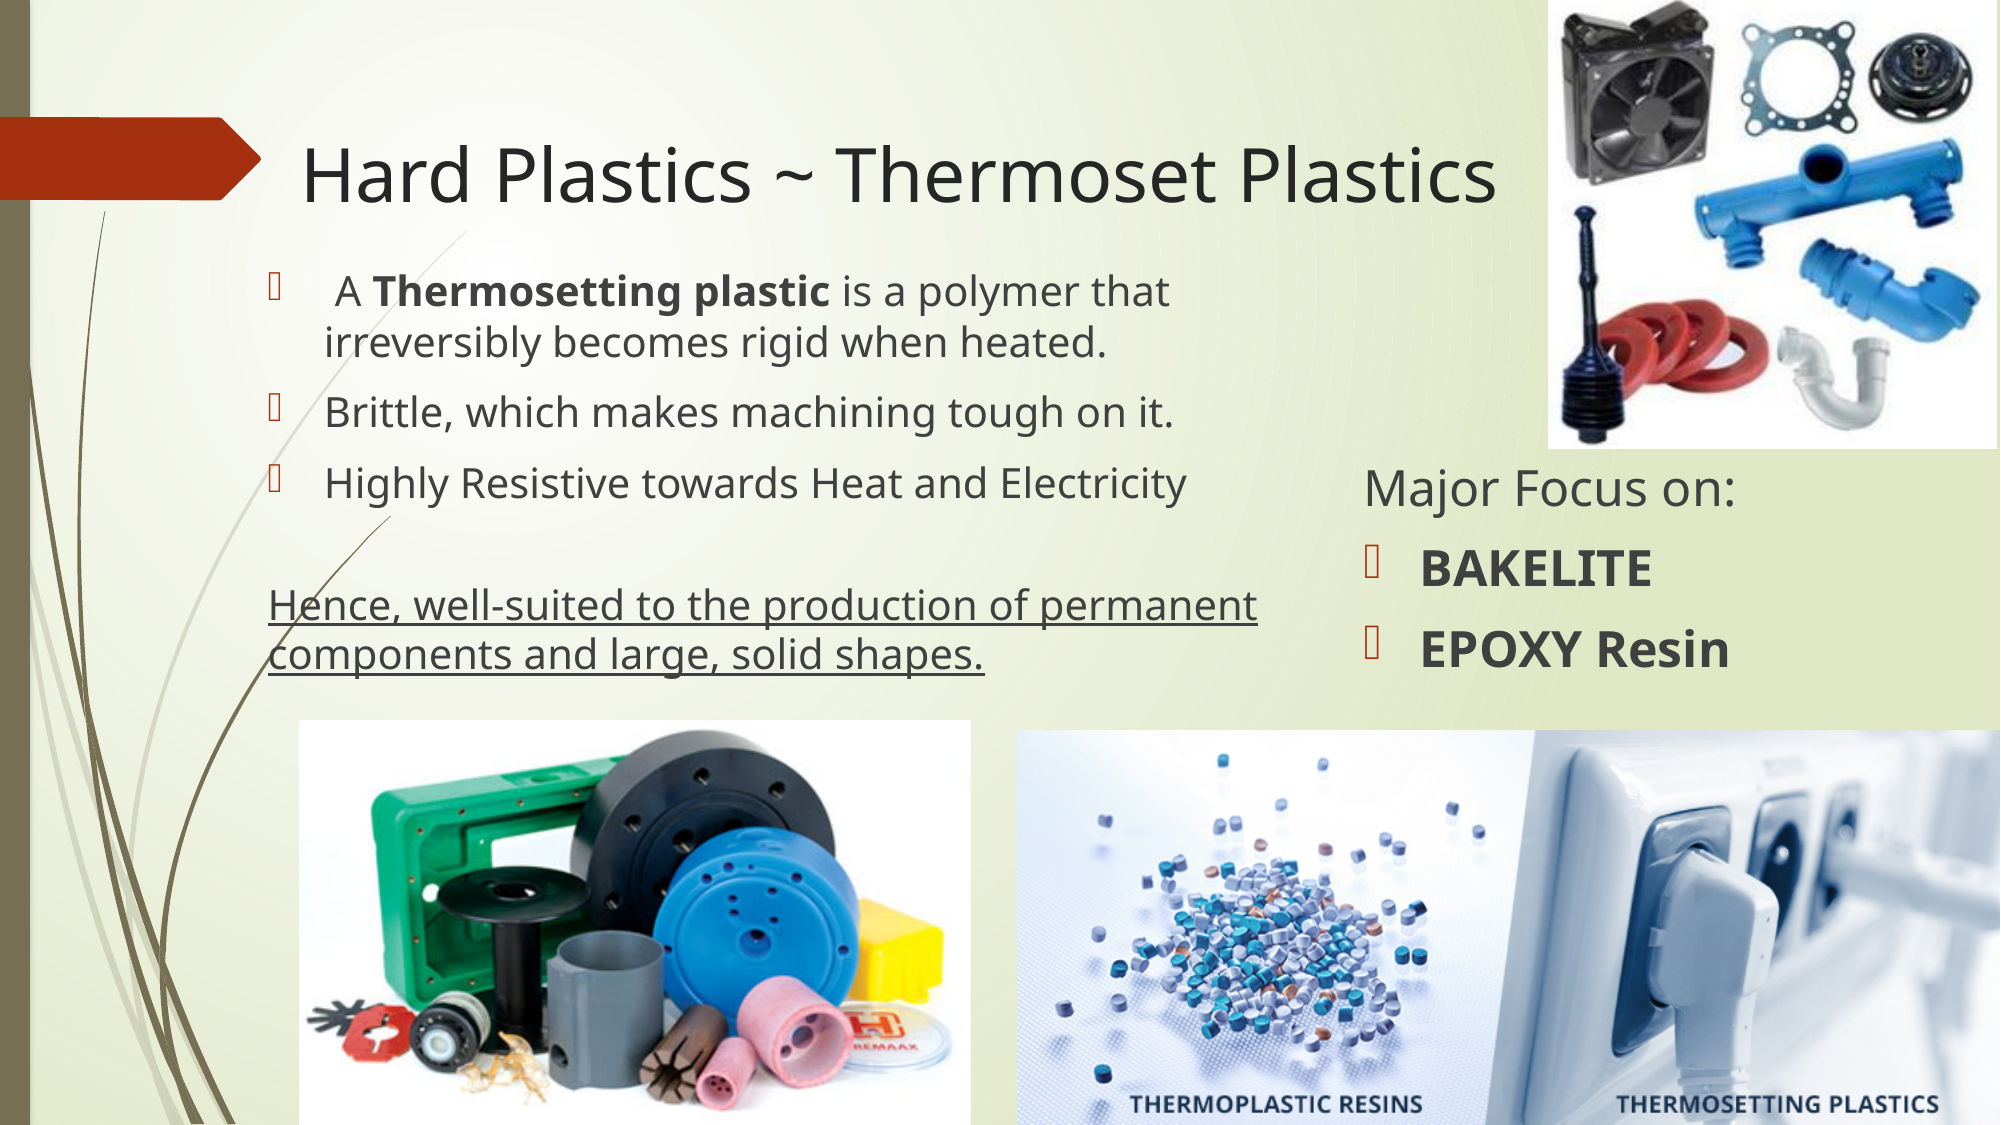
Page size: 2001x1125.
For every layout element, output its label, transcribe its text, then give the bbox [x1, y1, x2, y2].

list A Thermosetting plastic is a polymer that irreversibly becomes rigid when heated. Brittle, which makes machining tough on it. Highly Resistive towards Heat and Electricity Hence, well-suited to the production of permanent components and large, solid shapes. [252, 257, 1295, 751]
picture [1016, 730, 2000, 1125]
picture [299, 720, 971, 1125]
list Major Focus on: BAKELITE EPOXY Resin [1348, 448, 2000, 729]
picture [1548, 0, 1998, 449]
title Hard Plastics ~ Thermoset Plastics [285, 120, 1543, 331]
